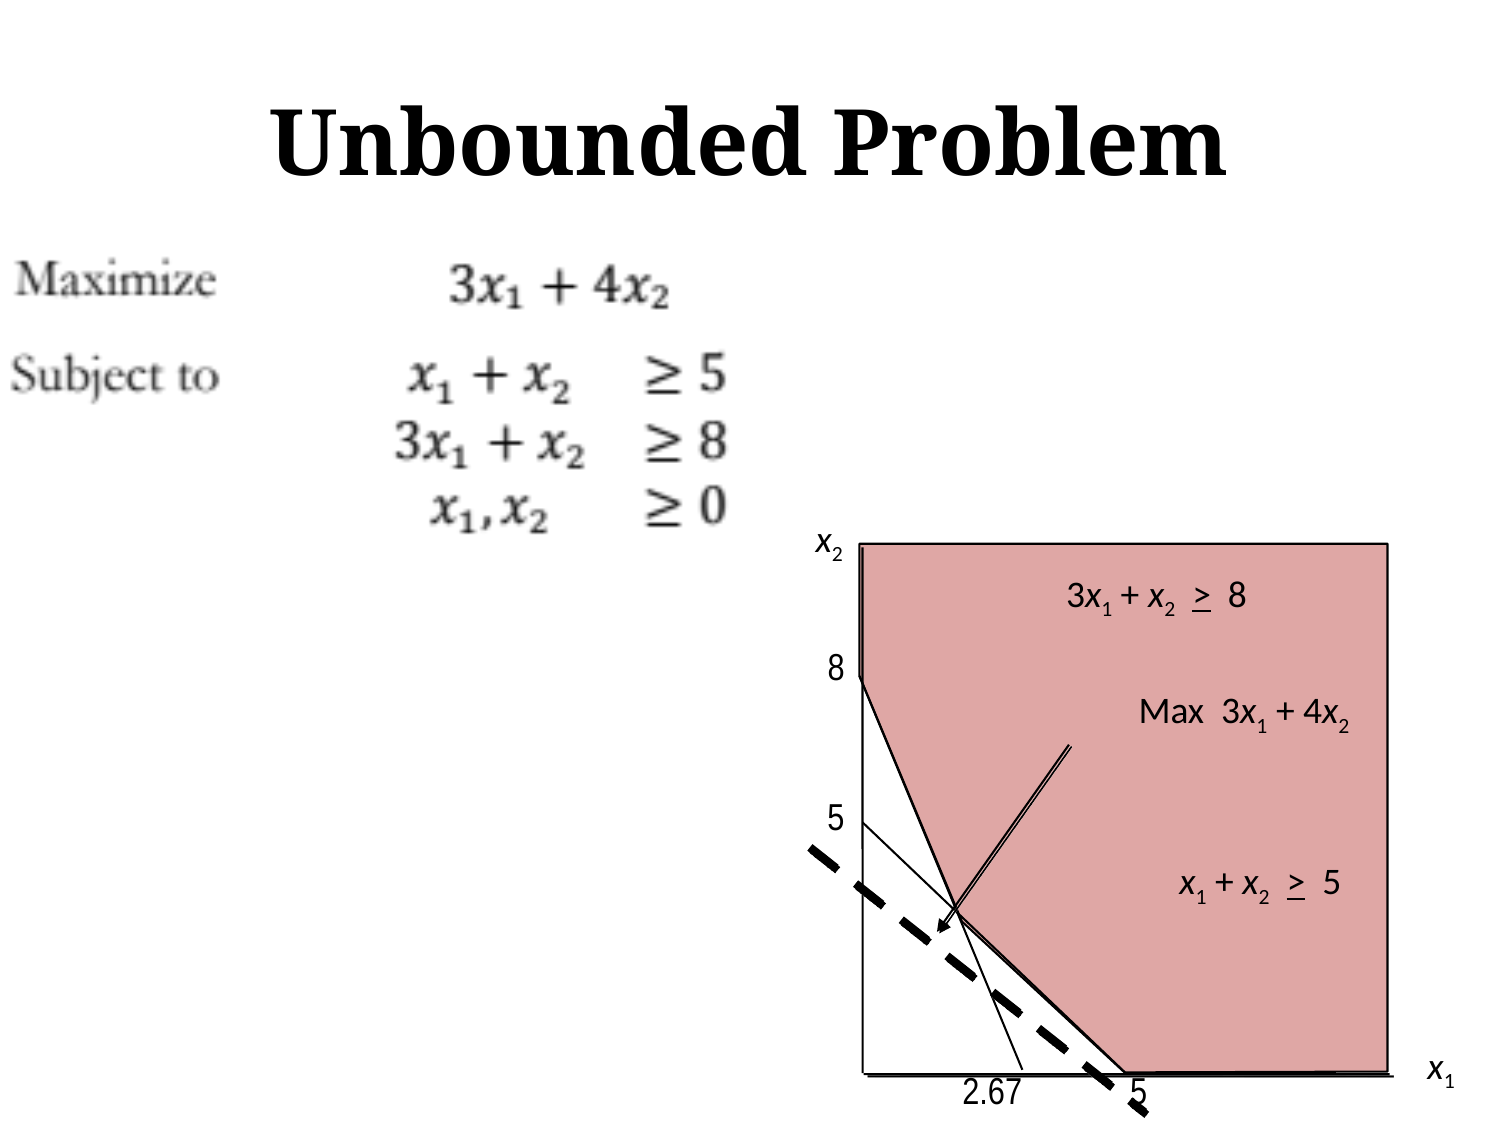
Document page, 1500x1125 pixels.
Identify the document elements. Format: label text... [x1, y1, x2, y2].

text_box 5 [1115, 1082, 1163, 1120]
title Unbounded Problem [75, 45, 1425, 233]
text_box 2.67 [947, 1082, 1038, 1120]
text_box 5 [812, 785, 857, 845]
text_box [862, 547, 1390, 1075]
text_box 8 [812, 638, 857, 695]
text_box x1 [1407, 1031, 1476, 1104]
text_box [0, 251, 1500, 627]
